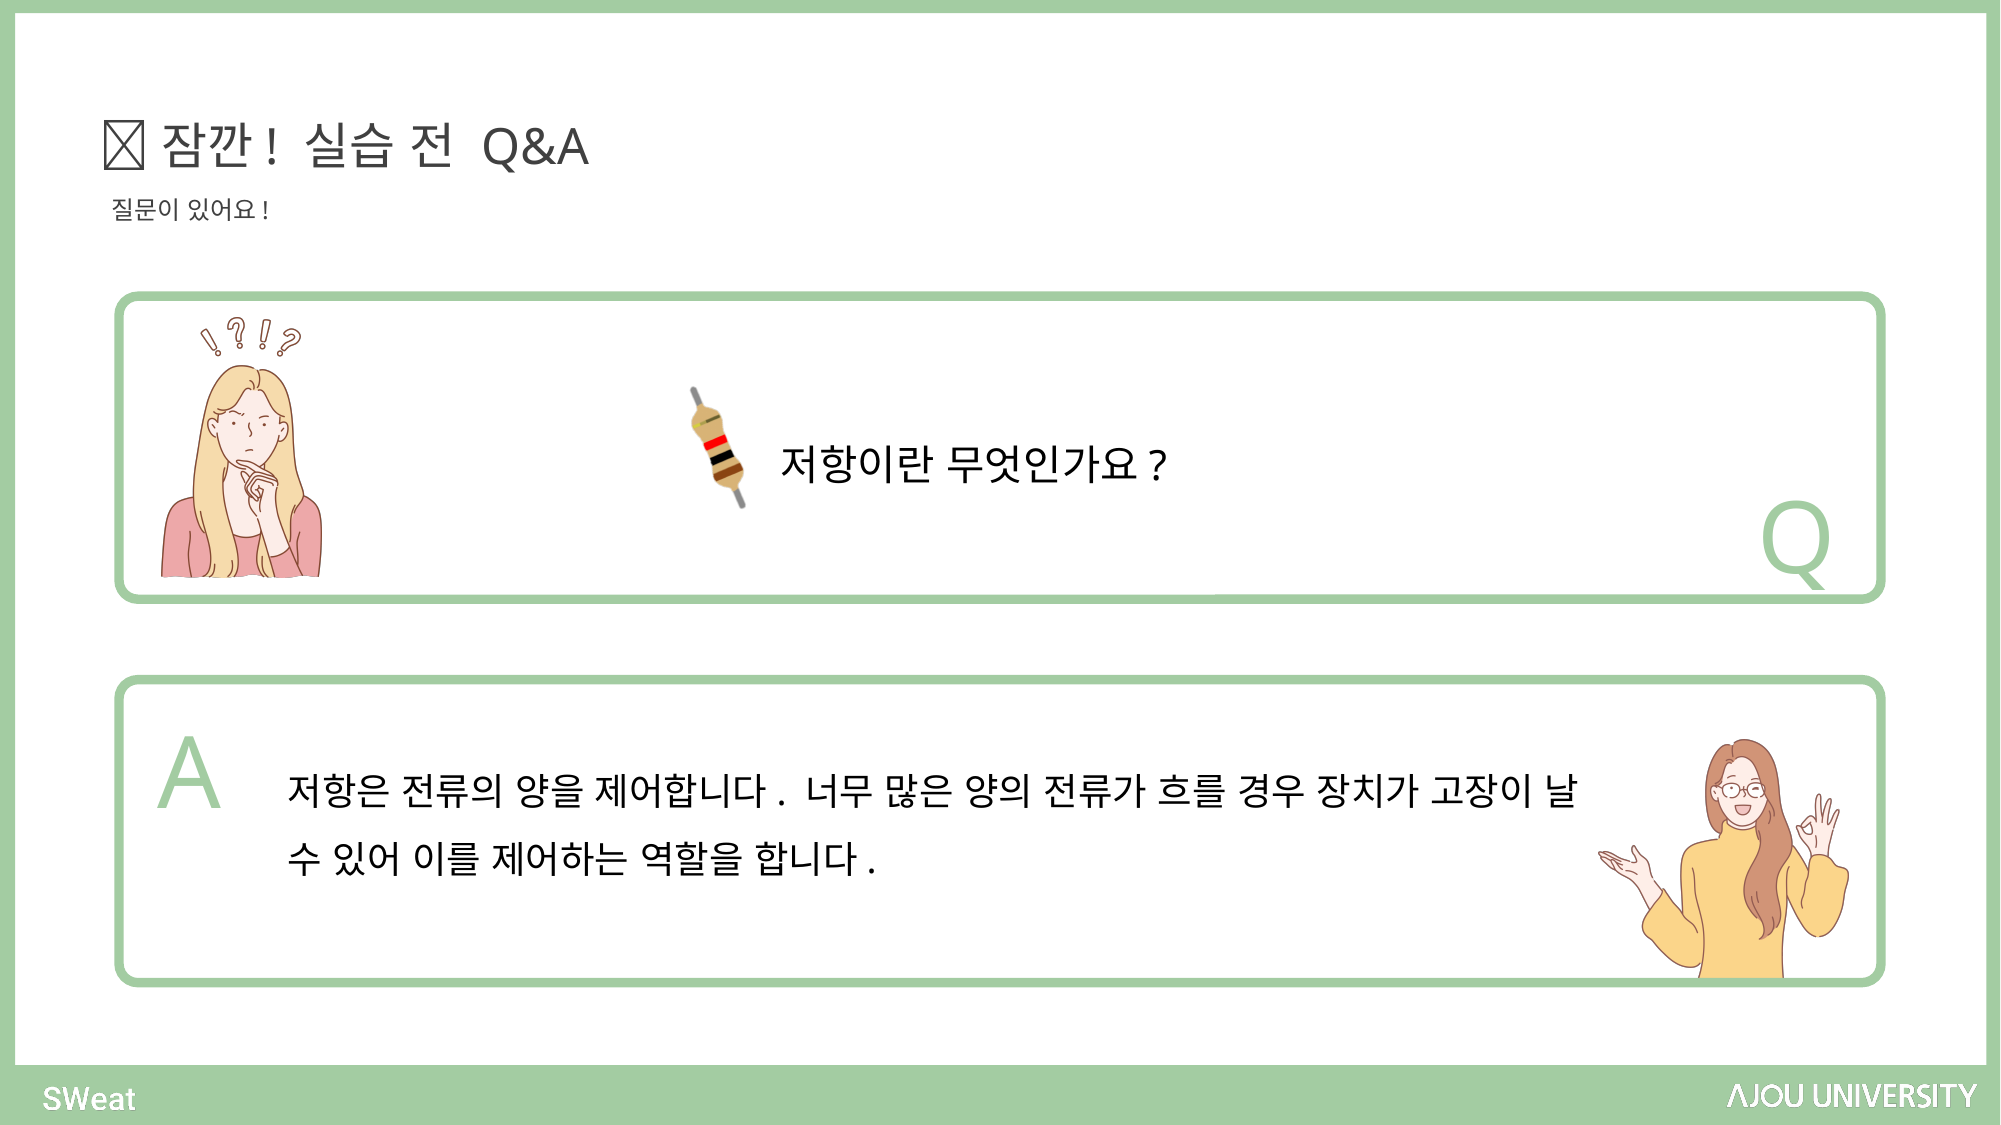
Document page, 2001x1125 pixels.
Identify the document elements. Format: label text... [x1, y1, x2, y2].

text_box A [137, 701, 242, 837]
text_box 질문이 있어요! [96, 187, 284, 233]
picture [1597, 739, 1849, 983]
picture [1726, 1084, 1978, 1108]
text_box [117, 678, 1883, 984]
picture [161, 317, 322, 578]
text_box 저항이란 무엇인가요? [782, 406, 1288, 497]
text_box Q [1743, 466, 1851, 602]
picture [22, 1069, 156, 1125]
text_box 🚨잠깐! 실습 전 Q&A [84, 107, 605, 183]
picture [628, 345, 808, 545]
text_box [117, 295, 1883, 601]
text_box 저항은 전류의 양을 제어합니다. 너무 많은 양의 전류가 흐를 경우 장치가 고장이 날 수 있어 이를 제어하는 역할을 합니다. [273, 738, 1626, 889]
